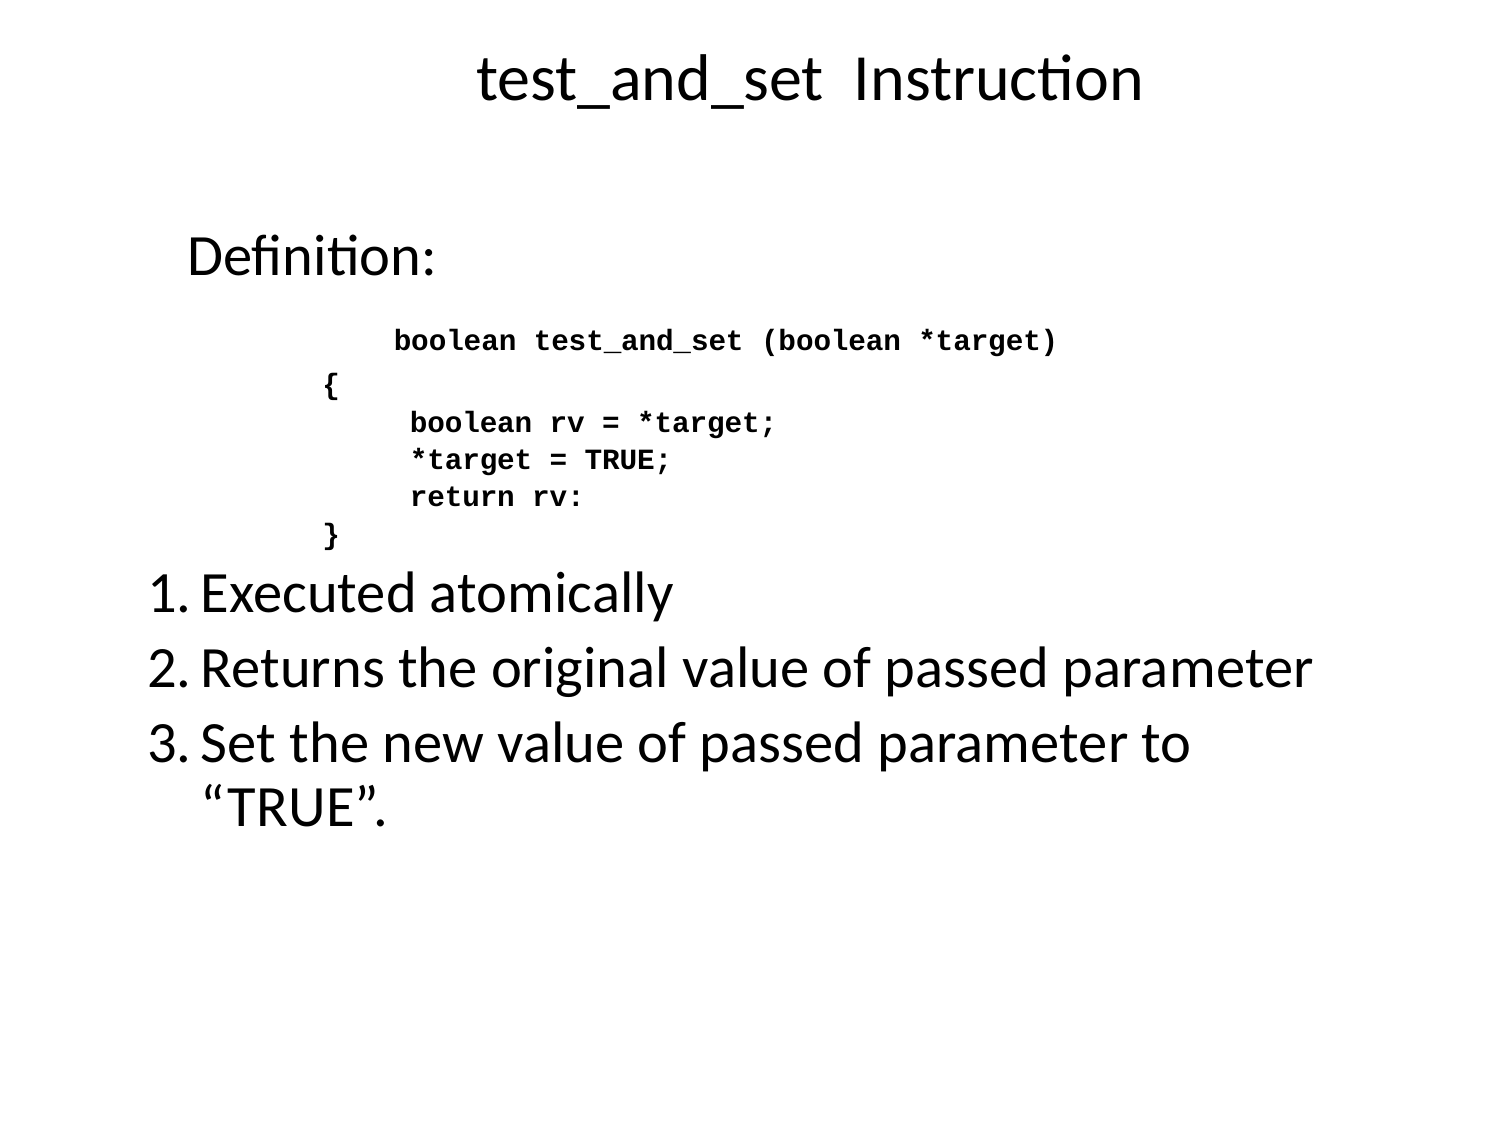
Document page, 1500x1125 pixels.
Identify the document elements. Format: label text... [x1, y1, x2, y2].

list Definition: boolean test_and_set (boolean *target) { boolean rv = *target; *target = TRUE; return rv: } Executed atomically Returns the original value of passed parameter Set the new value of passed parameter to “TRUE”. [132, 135, 1348, 862]
title test_and_set Instruction [211, 26, 1425, 122]
